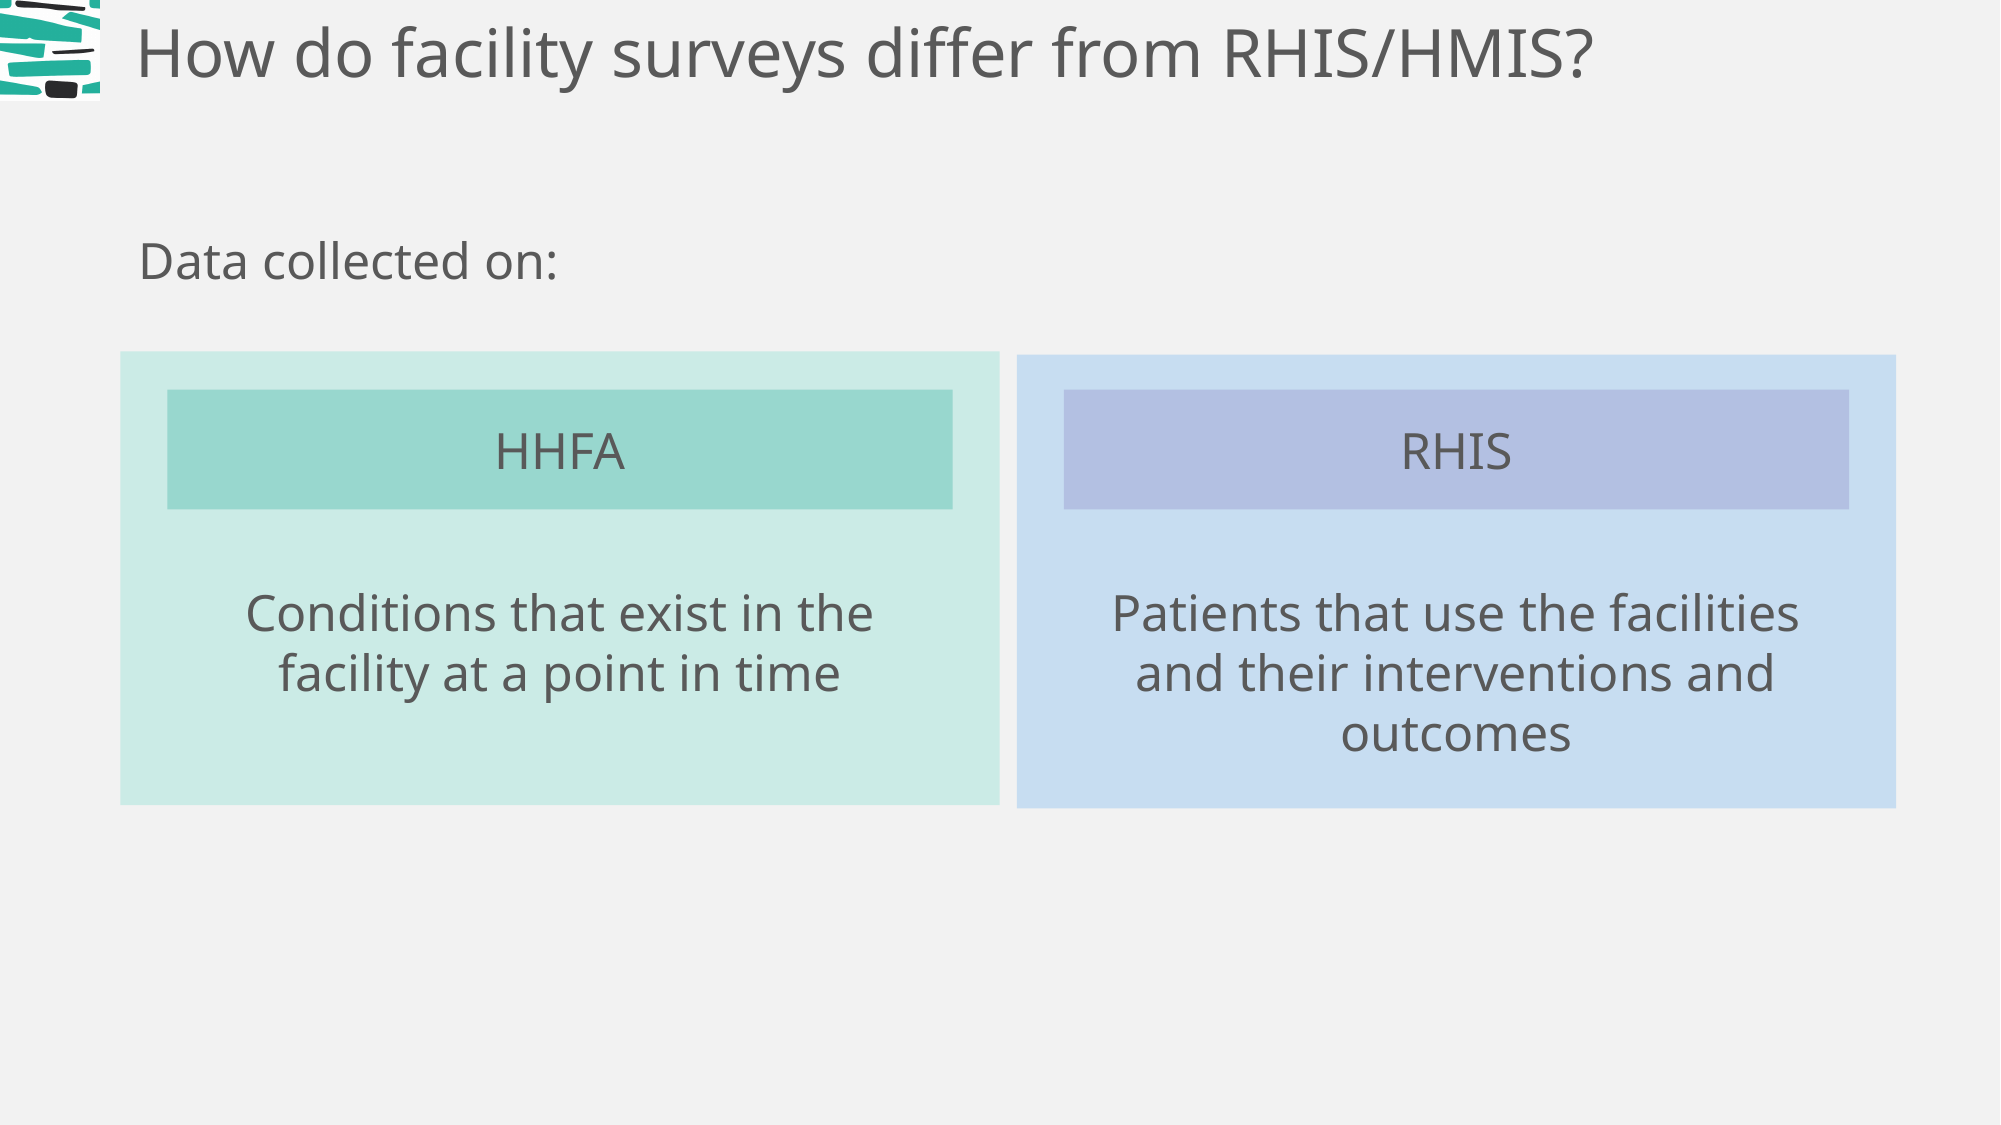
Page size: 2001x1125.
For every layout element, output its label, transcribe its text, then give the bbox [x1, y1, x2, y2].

text_box Patients that use the facilities and their interventions and outcomes [1063, 574, 1849, 769]
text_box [0, 0, 1656, 101]
text_box Data collected on: [124, 229, 1897, 298]
text_box RHIS [1063, 389, 1850, 510]
text_box [120, 351, 1000, 806]
text_box Conditions that exist in the facility at a point in time [167, 574, 953, 709]
text_box [1016, 354, 1897, 809]
text_box HHFA [166, 389, 954, 510]
